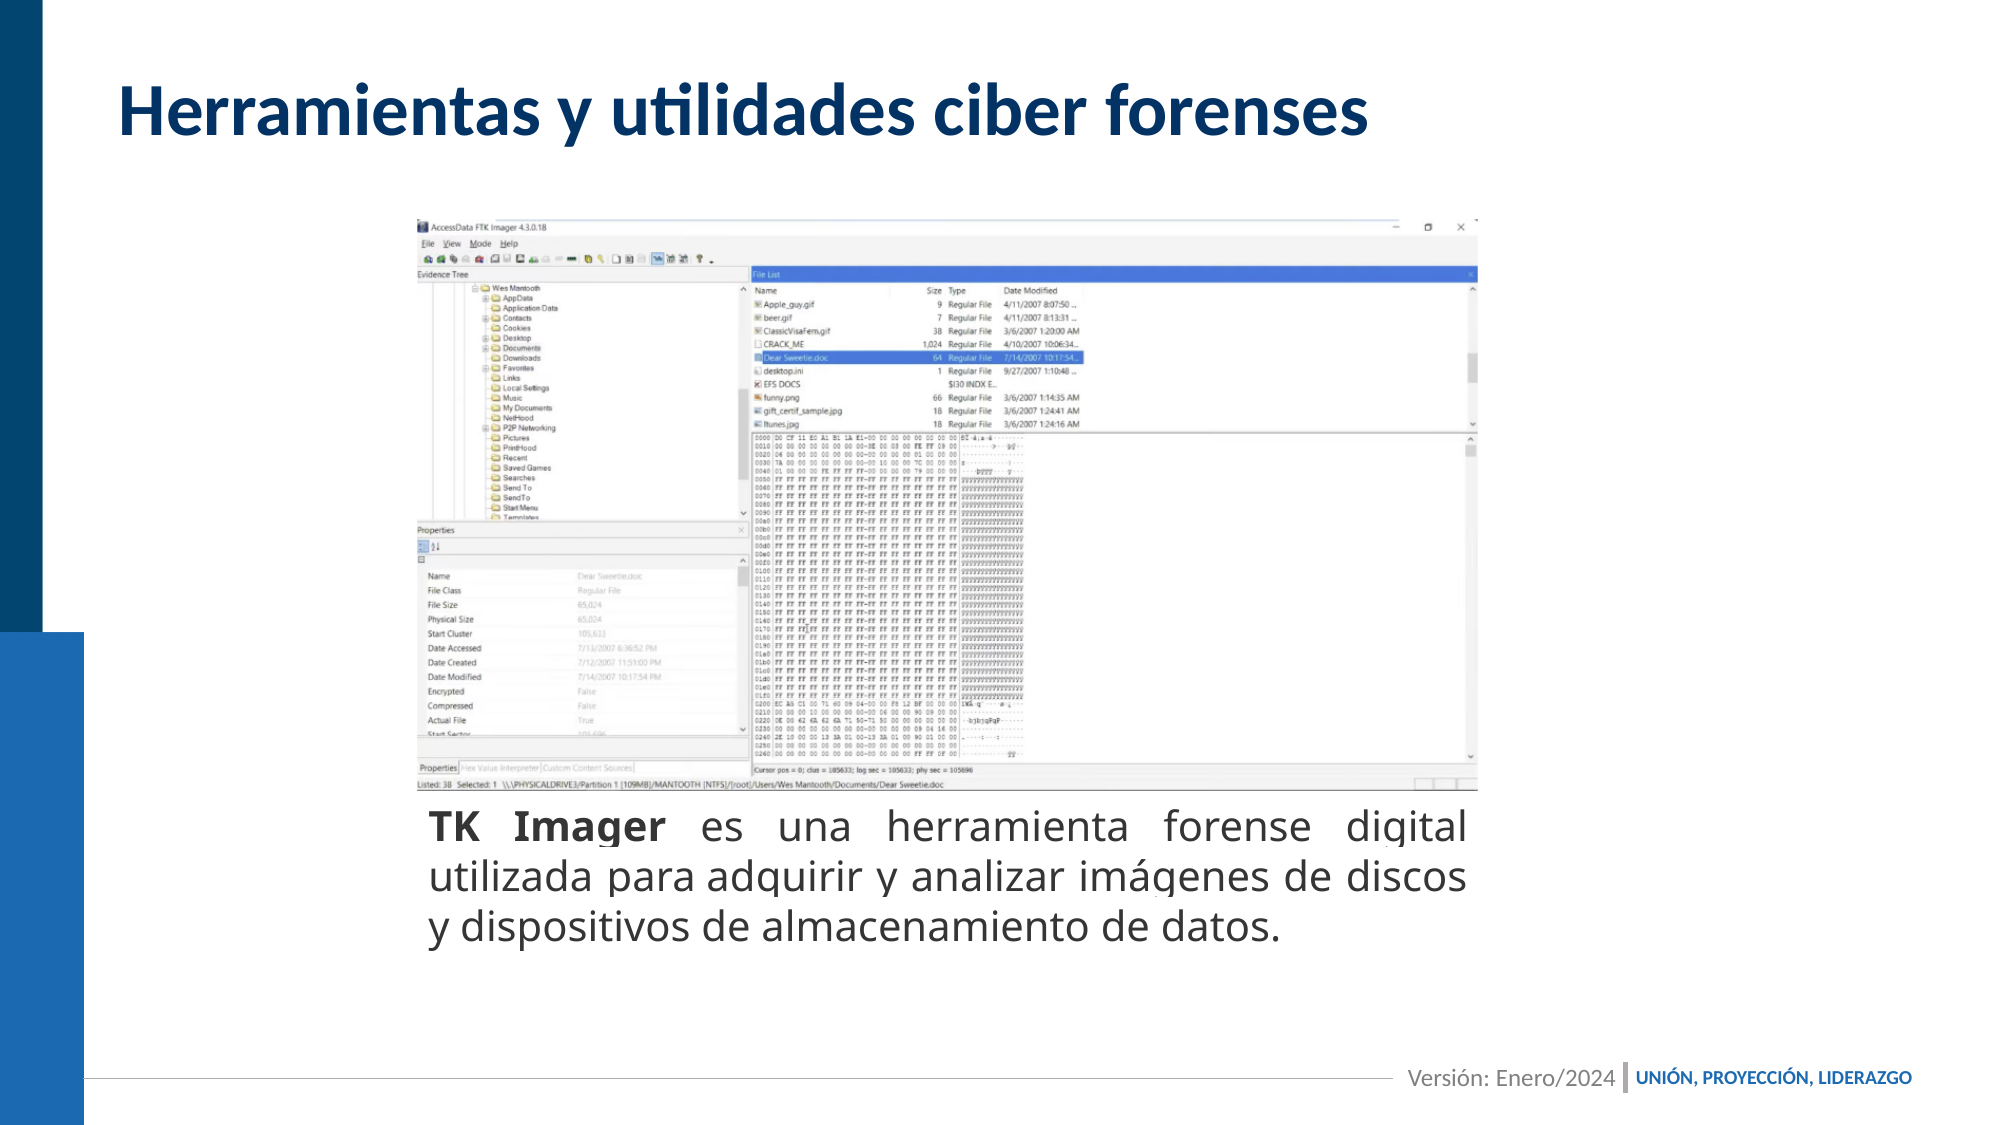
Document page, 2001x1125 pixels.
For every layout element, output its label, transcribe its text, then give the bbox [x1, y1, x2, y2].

text_box TK Imager es una herramienta forense digital utilizada para adquirir y analizar imágenes de discos y dispositivos de almacenamiento de datos. [413, 793, 1483, 958]
picture [413, 213, 1483, 793]
title Herramientas y utilidades ciber forenses [104, 0, 2000, 275]
picture [0, 0, 84, 1125]
